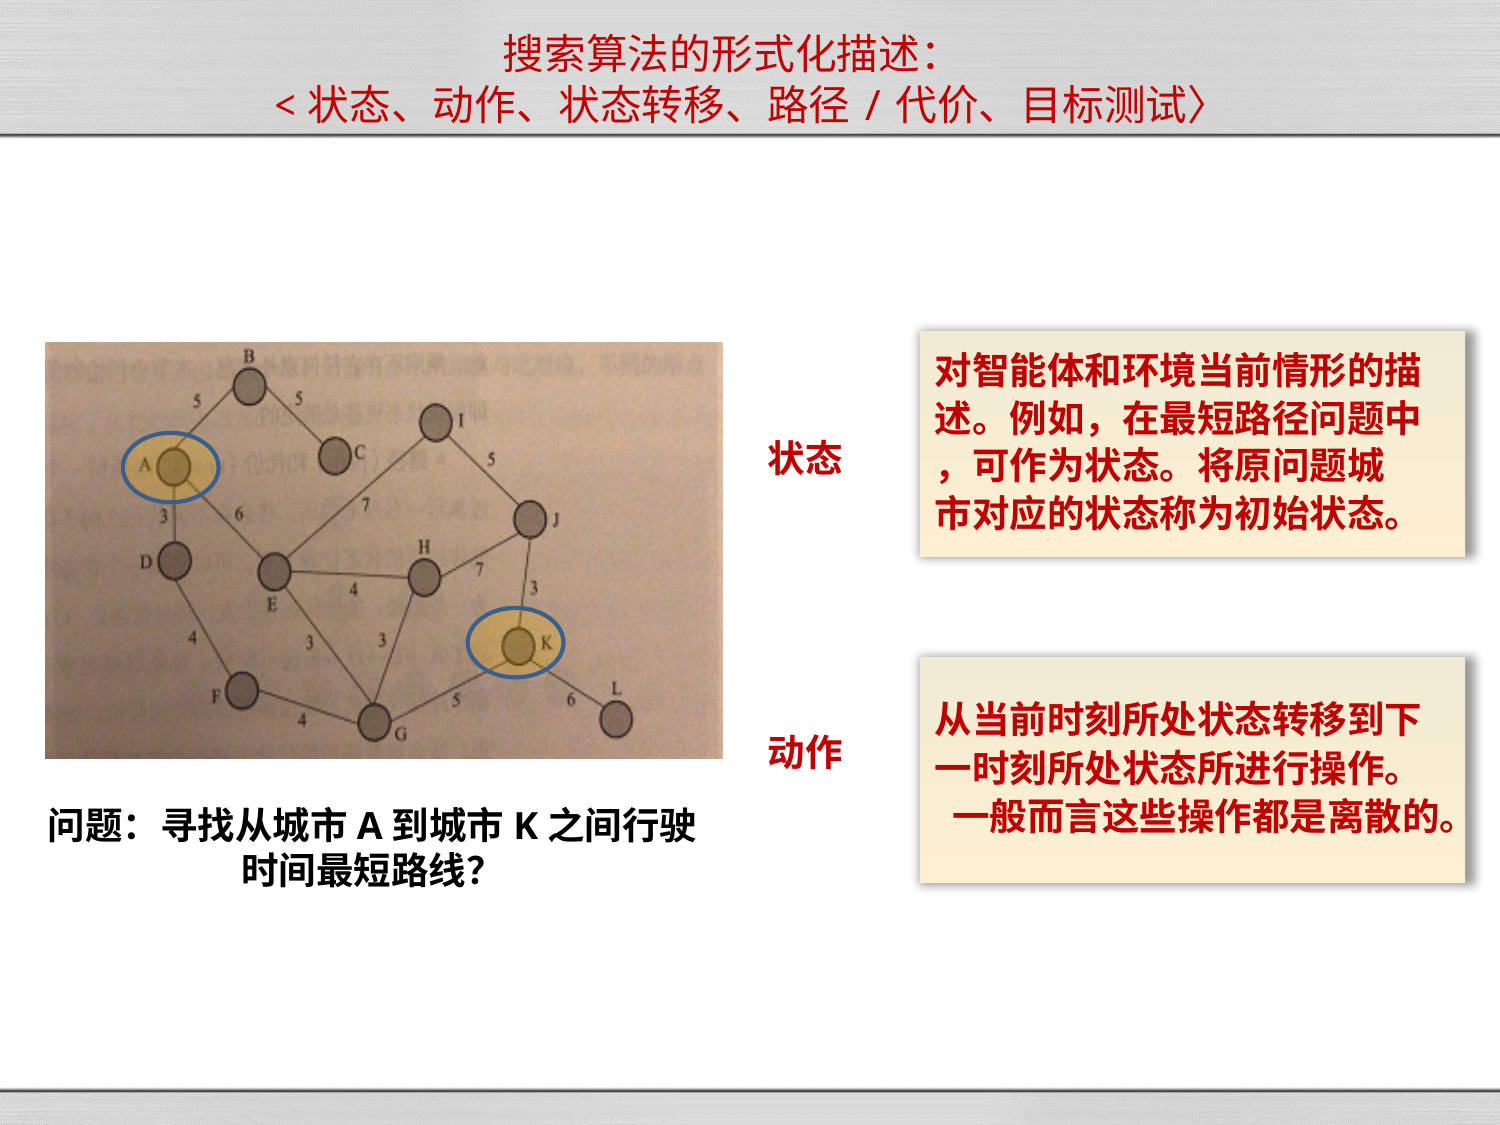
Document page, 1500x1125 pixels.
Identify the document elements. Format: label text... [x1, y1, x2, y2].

title 搜索算法的形式化描述： <状态、动作、状态转移、路径/代价、目标测试〉 [45, 16, 1420, 125]
text_box 对智能体和环境当前情形的描 述。例如，在最短路径问题中 ，可作为状态。将原问题城 市对应的状态称为初始状态。 [919, 331, 1466, 557]
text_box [21, 342, 724, 901]
text_box 动作 [729, 727, 914, 783]
text_box 从当前时刻所处状态转移到下 一时刻所处状态所进行操作。 一般而言这些操作都是离散的。 [919, 657, 1466, 883]
text_box 状态 [729, 432, 914, 489]
picture [0, 0, 1500, 1125]
